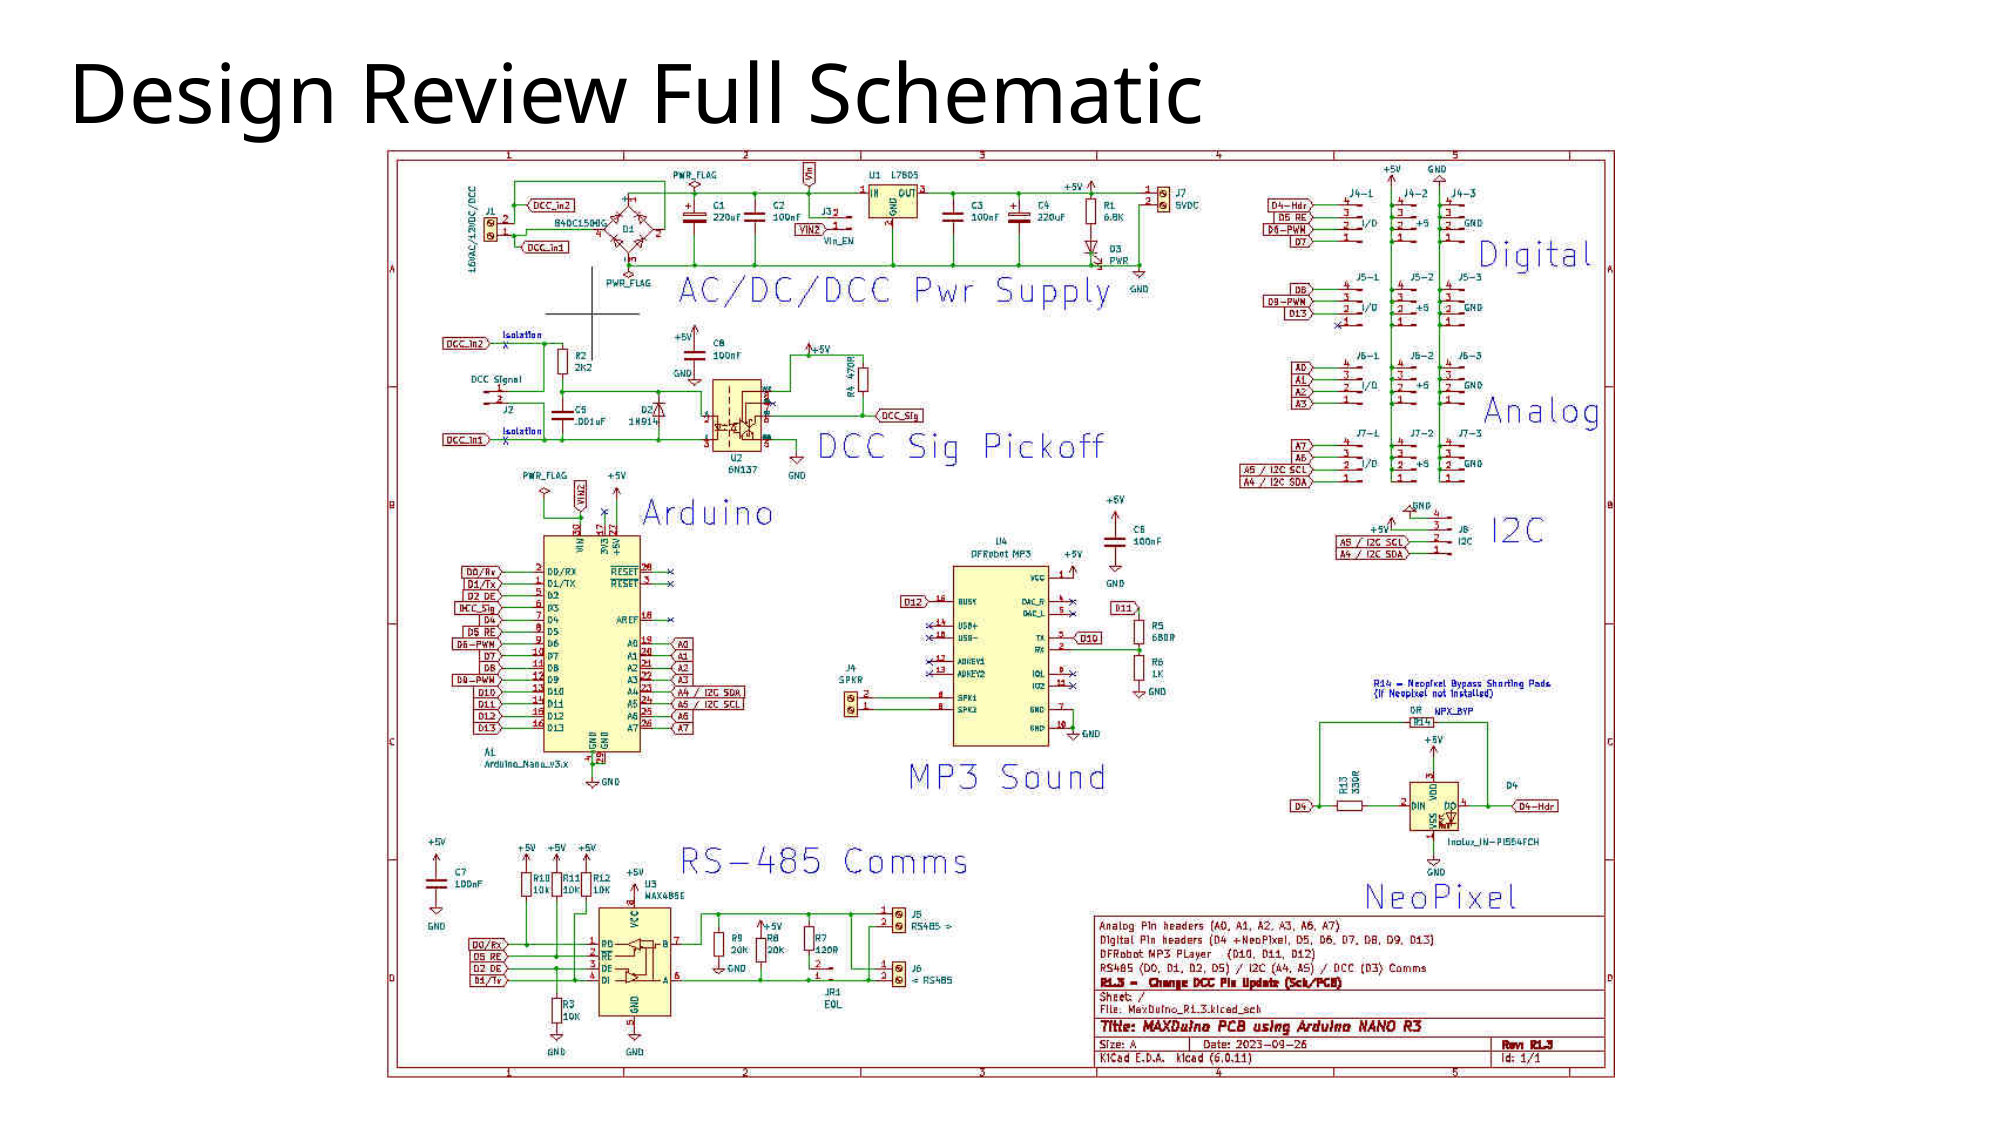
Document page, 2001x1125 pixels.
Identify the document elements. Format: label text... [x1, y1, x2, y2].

title Design Review Full Schematic [54, 44, 1764, 149]
picture [385, 148, 1615, 1080]
